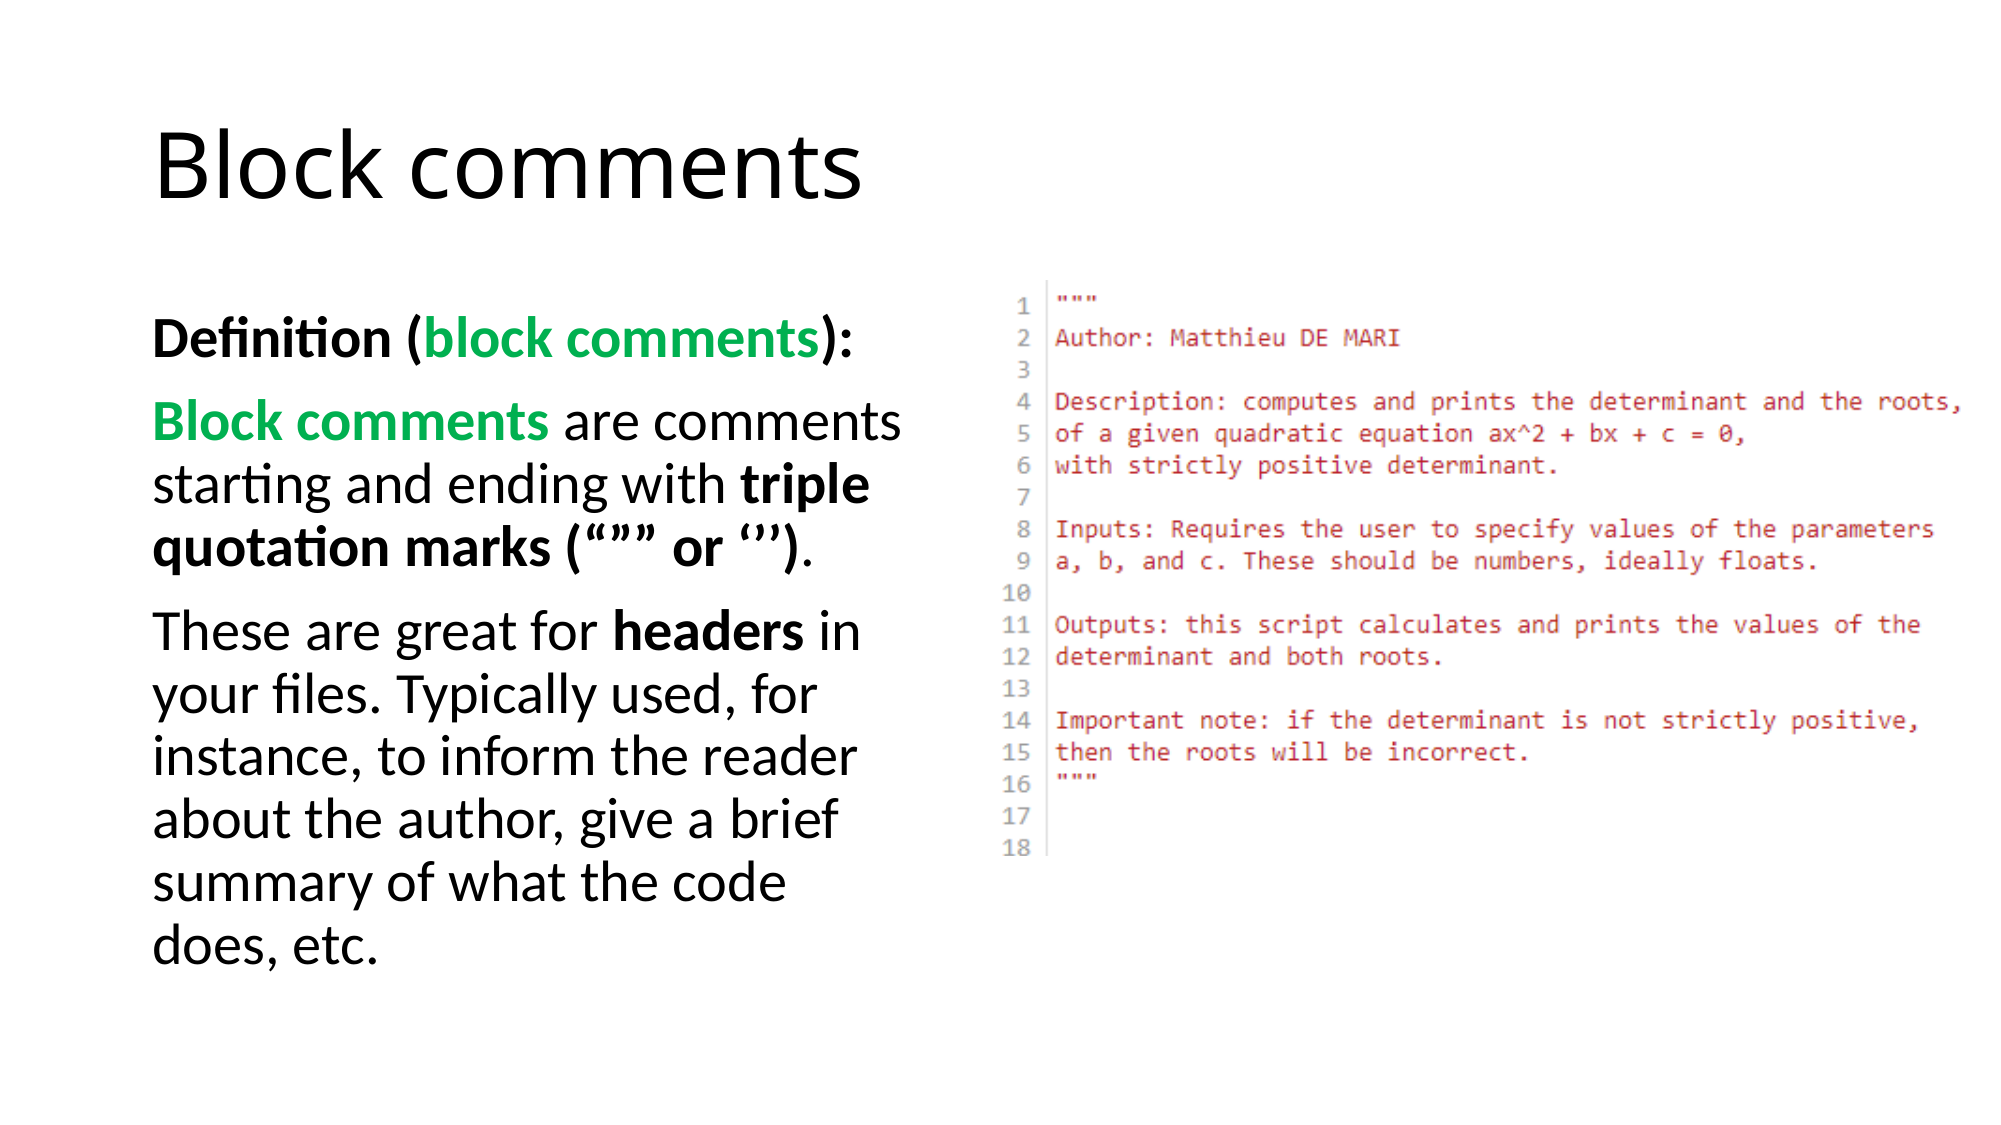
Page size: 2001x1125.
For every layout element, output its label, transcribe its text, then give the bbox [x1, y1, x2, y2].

list Definition (block comments): Block comments are comments starting and ending with triple quotation marks (“”” or ‘’’). These are great for headers in your files. Typically used, for instance, to inform the reader about the author, give a brief summary of what the code does, etc. [137, 299, 924, 1103]
title Block comments [137, 59, 1863, 278]
picture [995, 280, 1984, 856]
